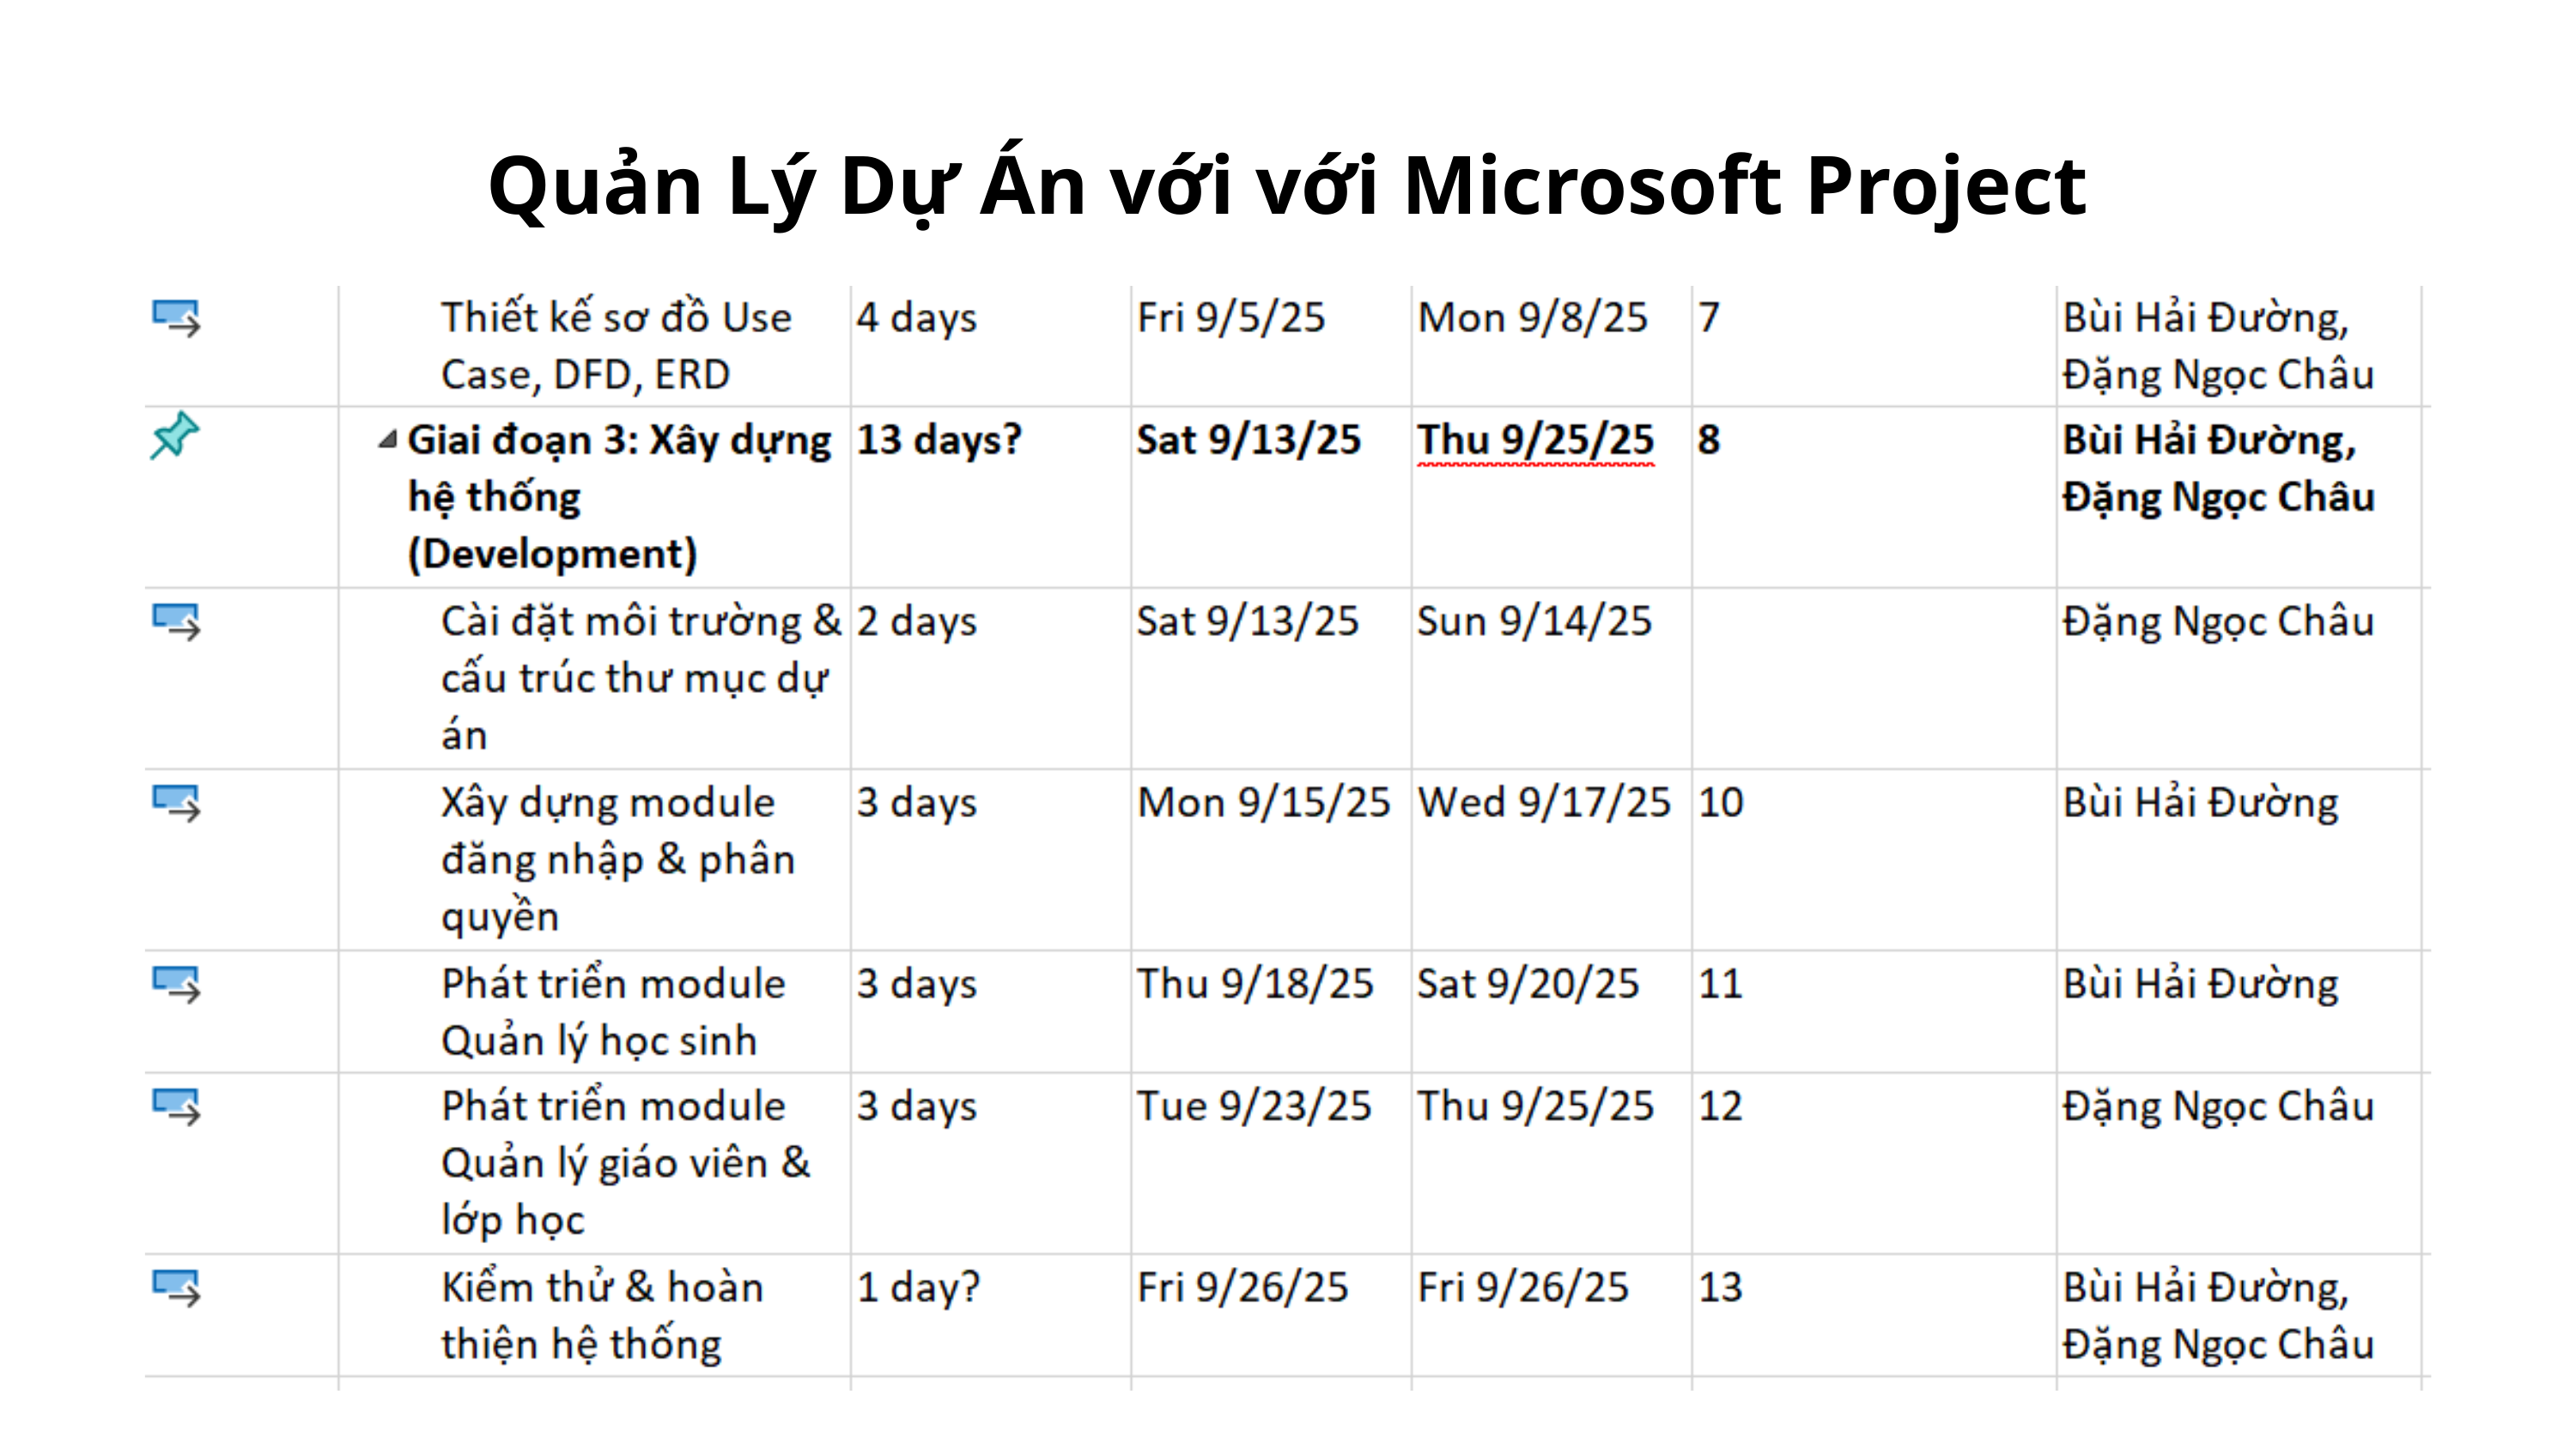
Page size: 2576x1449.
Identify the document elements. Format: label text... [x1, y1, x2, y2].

text_box [144, 286, 2432, 1391]
text_box Quản Lý Dự Án với với Microsoft Project [14, 137, 2562, 231]
